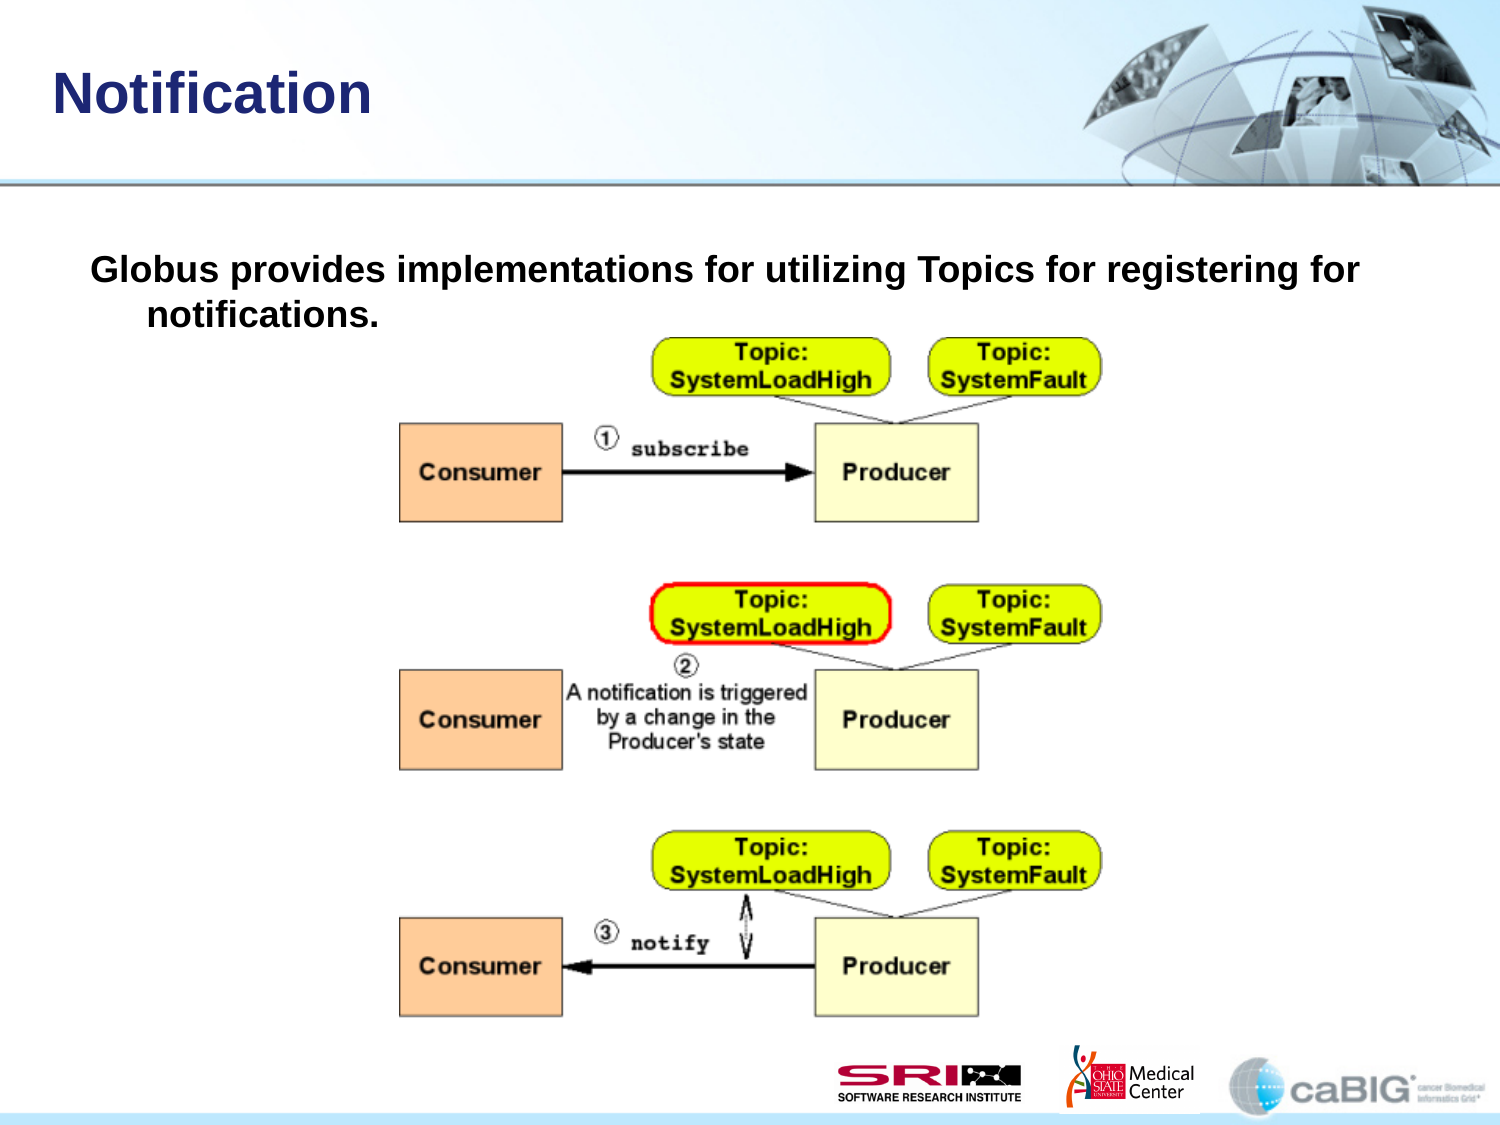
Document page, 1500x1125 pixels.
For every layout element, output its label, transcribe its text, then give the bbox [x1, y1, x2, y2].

list Globus provides implementations for utilizing Topics for registering for notifications. [74, 237, 1413, 1001]
title Notification [37, 24, 1176, 156]
picture [0, 0, 1500, 1125]
